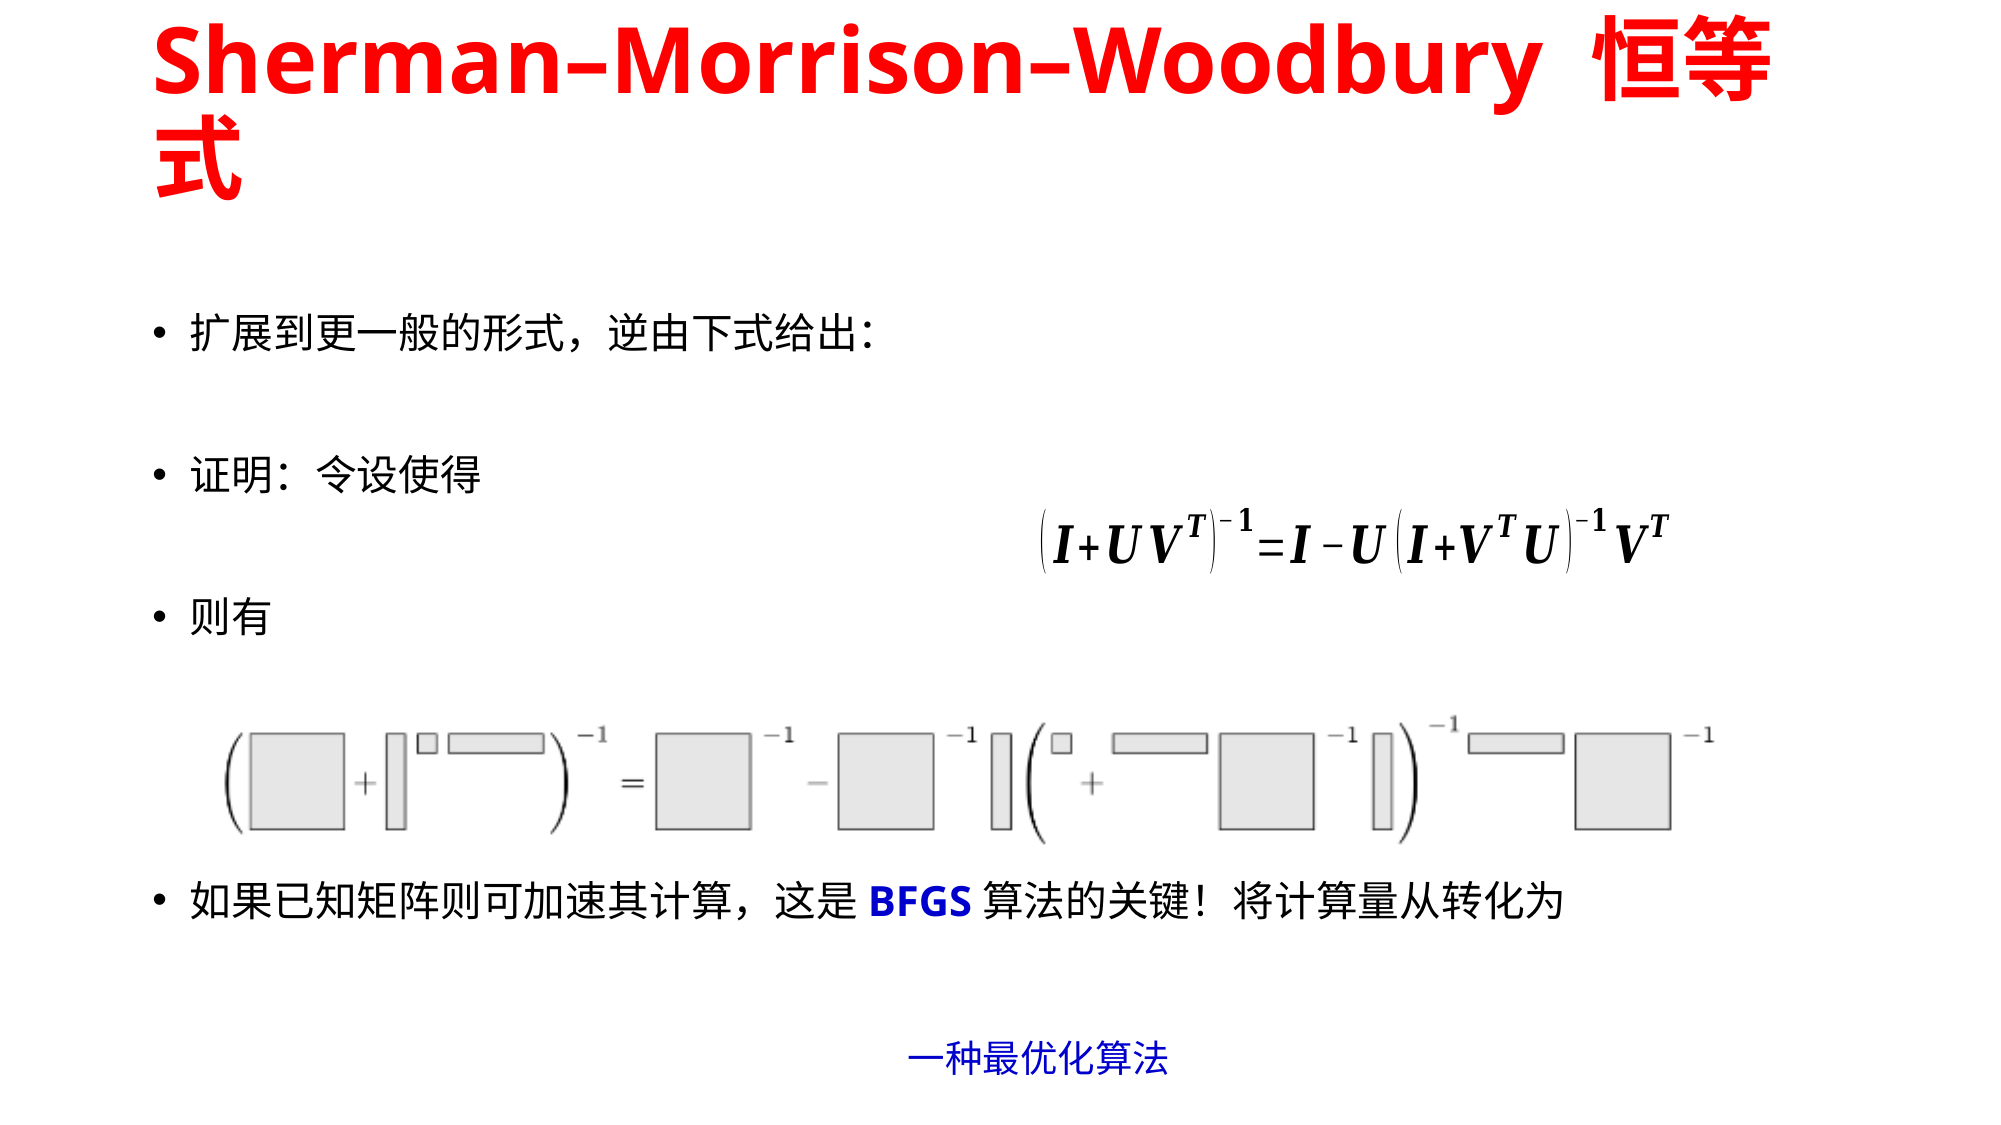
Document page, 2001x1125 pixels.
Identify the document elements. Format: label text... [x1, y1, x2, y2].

title Sherman–Morrison–Woodbury 恒等式 [137, 59, 1863, 278]
text_box 一种最优化算法 [892, 1027, 1186, 1088]
picture [202, 698, 1734, 864]
